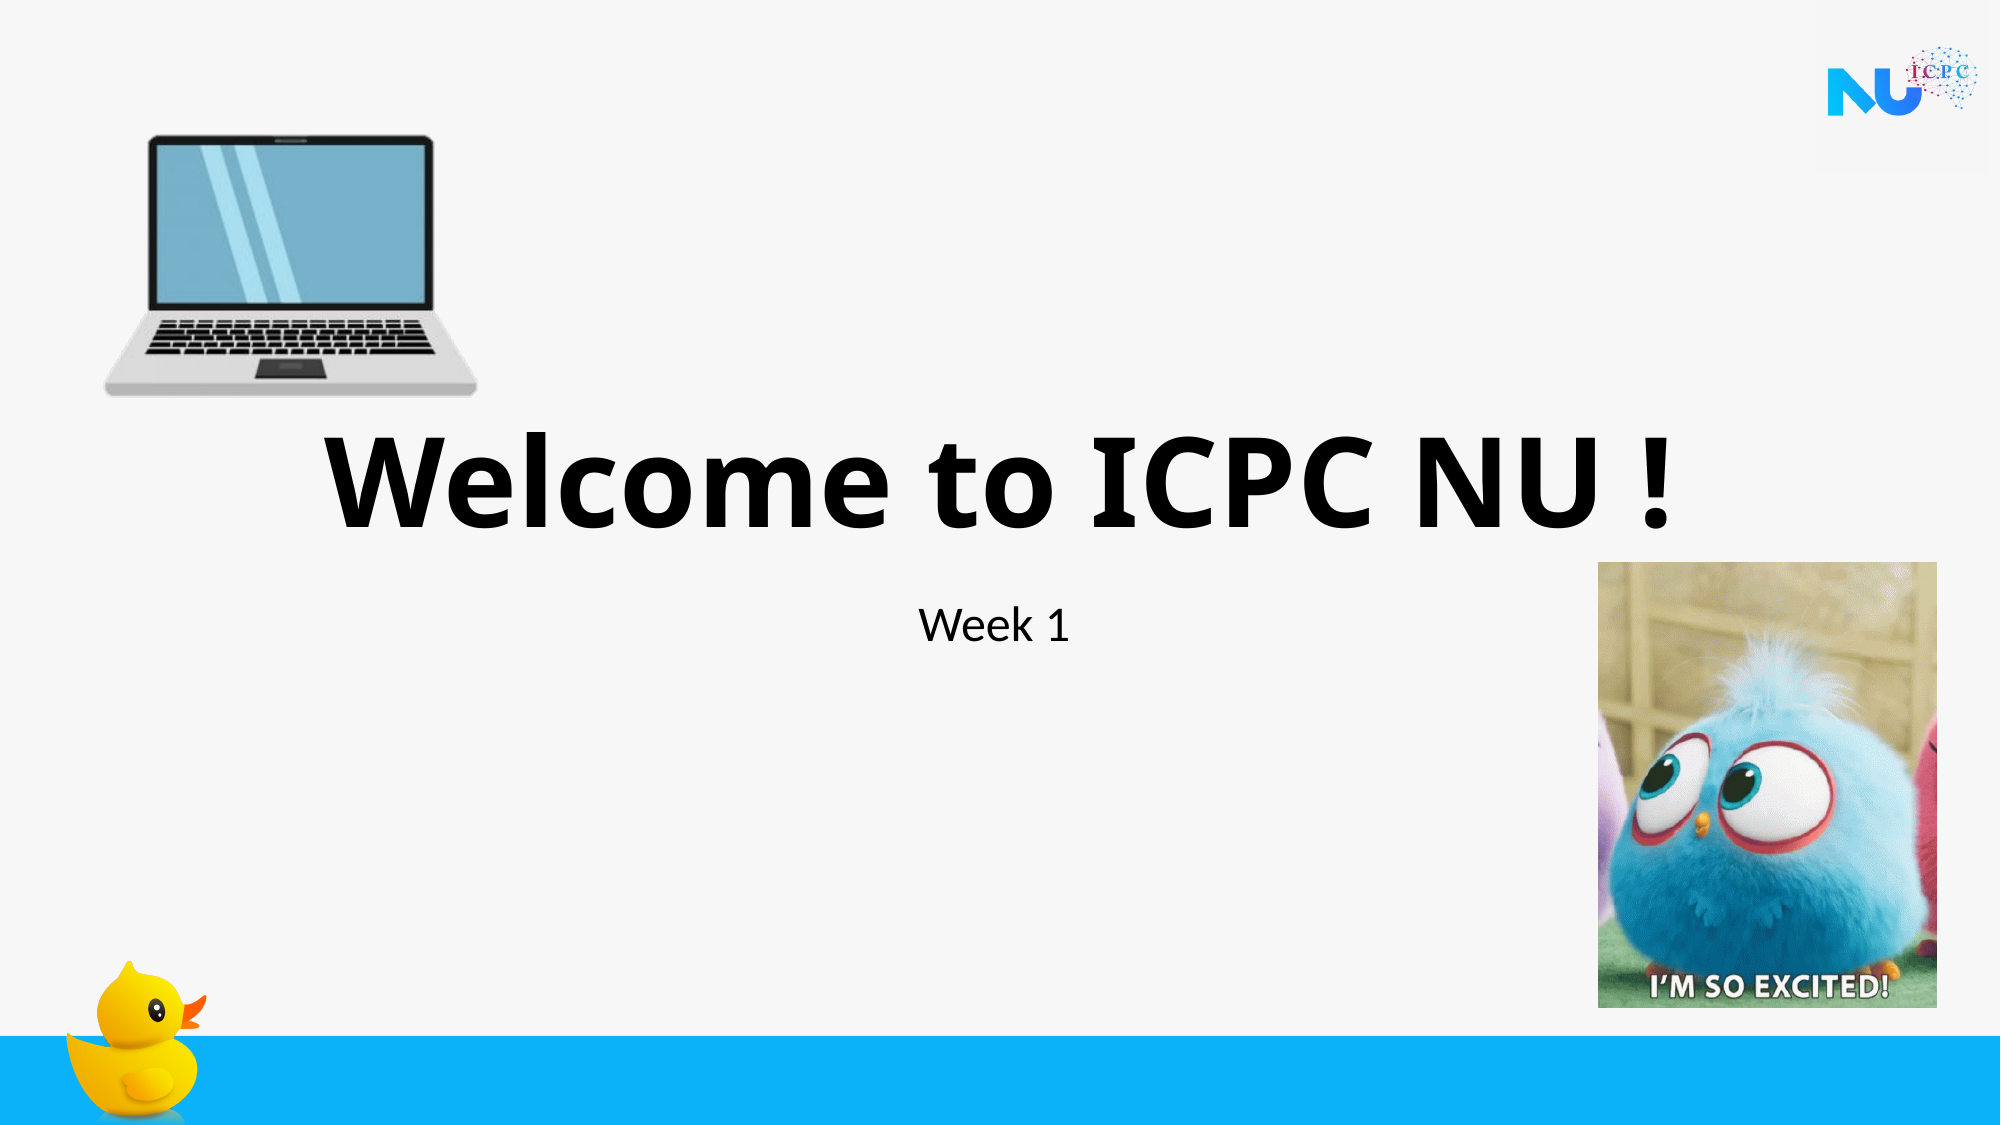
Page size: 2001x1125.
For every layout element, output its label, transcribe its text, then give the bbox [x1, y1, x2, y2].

picture [1598, 562, 1937, 1008]
title Welcome to ICPC NU ! [249, 170, 1750, 563]
picture [1814, 0, 1988, 174]
picture [47, 22, 535, 510]
picture [0, 953, 276, 1125]
subtitle Week 1 [249, 590, 1598, 863]
